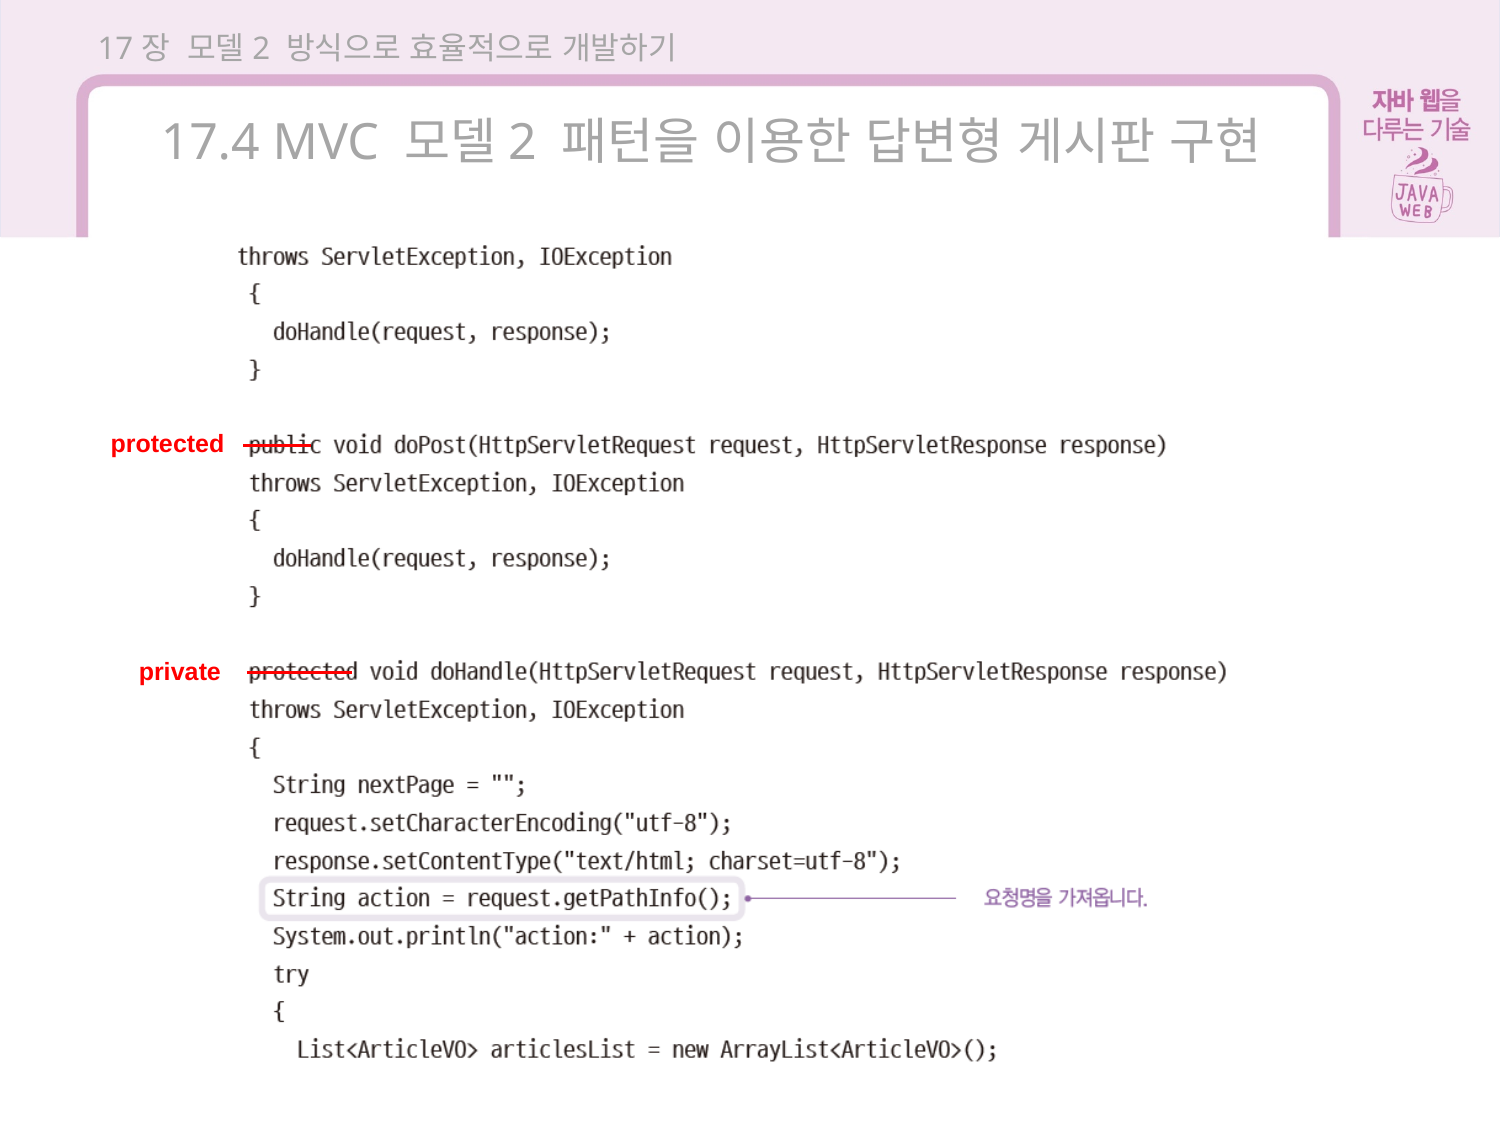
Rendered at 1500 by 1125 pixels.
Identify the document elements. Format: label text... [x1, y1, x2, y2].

text_box 17.4 MVC 모델2 패턴을 이용한 답변형 게시판 구현 [98, 102, 1324, 178]
text_box 17장 모델2 방식으로 효율적으로 개발하기 [82, 0, 1133, 74]
picture [0, 0, 1500, 1125]
text_box protected [95, 420, 199, 466]
text_box private [124, 648, 199, 694]
